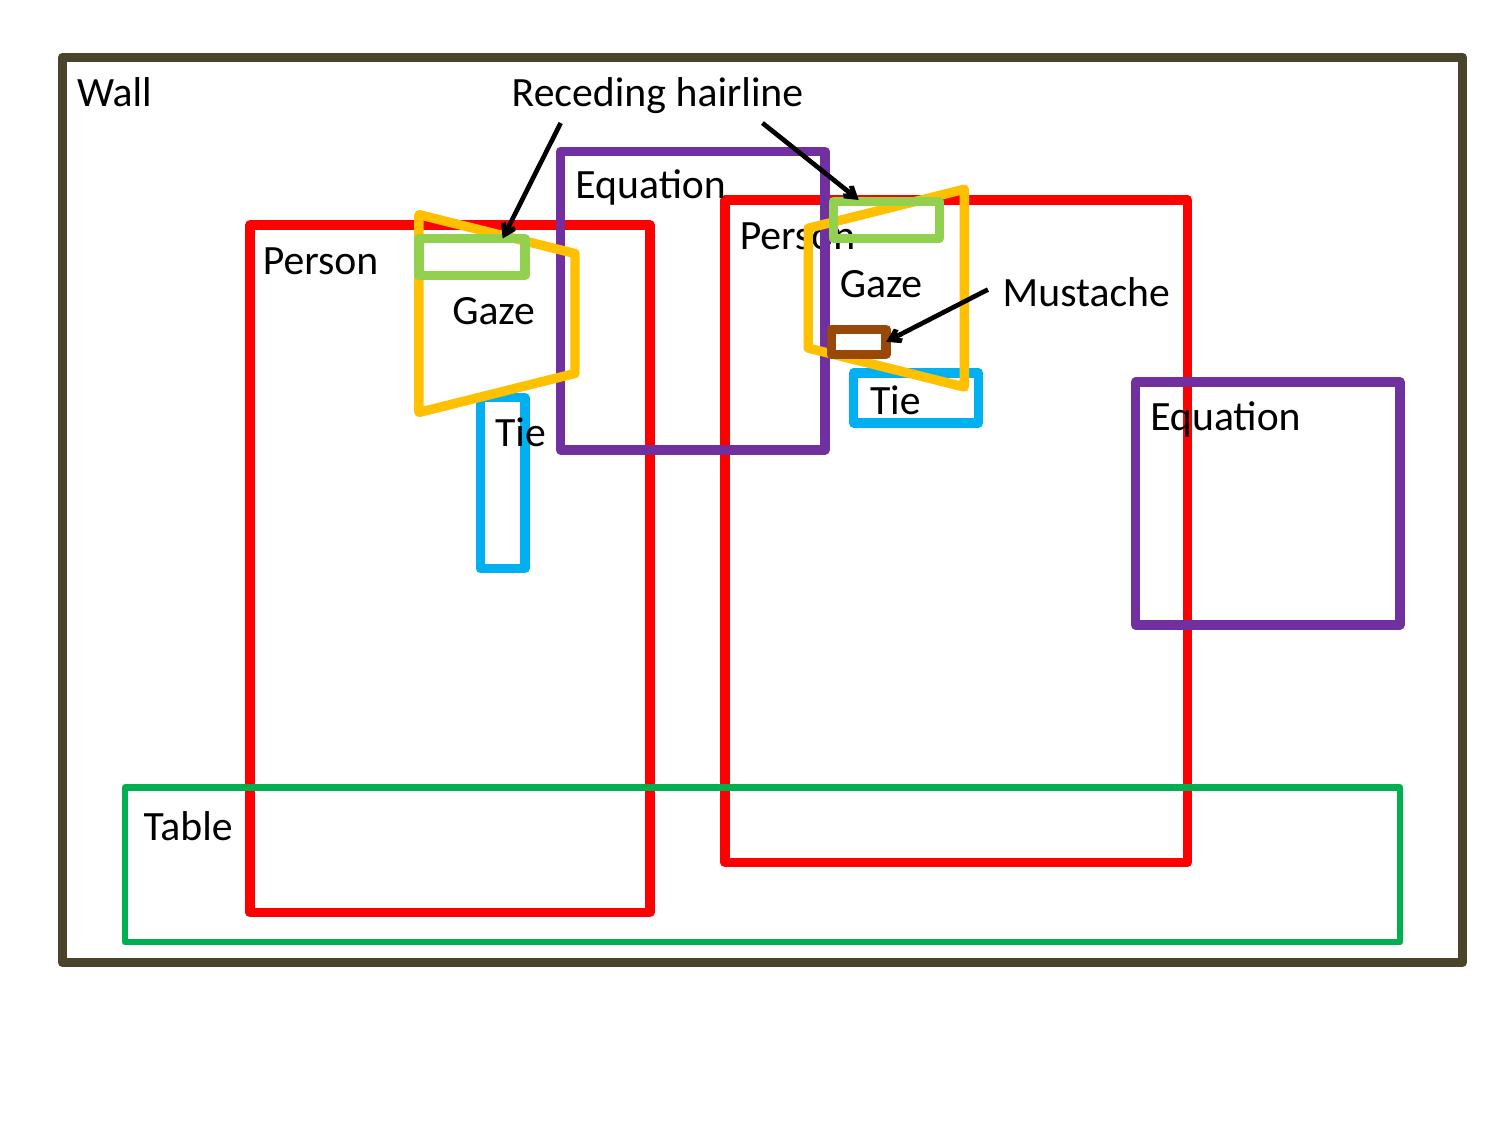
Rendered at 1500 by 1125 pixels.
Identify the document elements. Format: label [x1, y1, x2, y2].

text_box [62, 57, 1500, 963]
